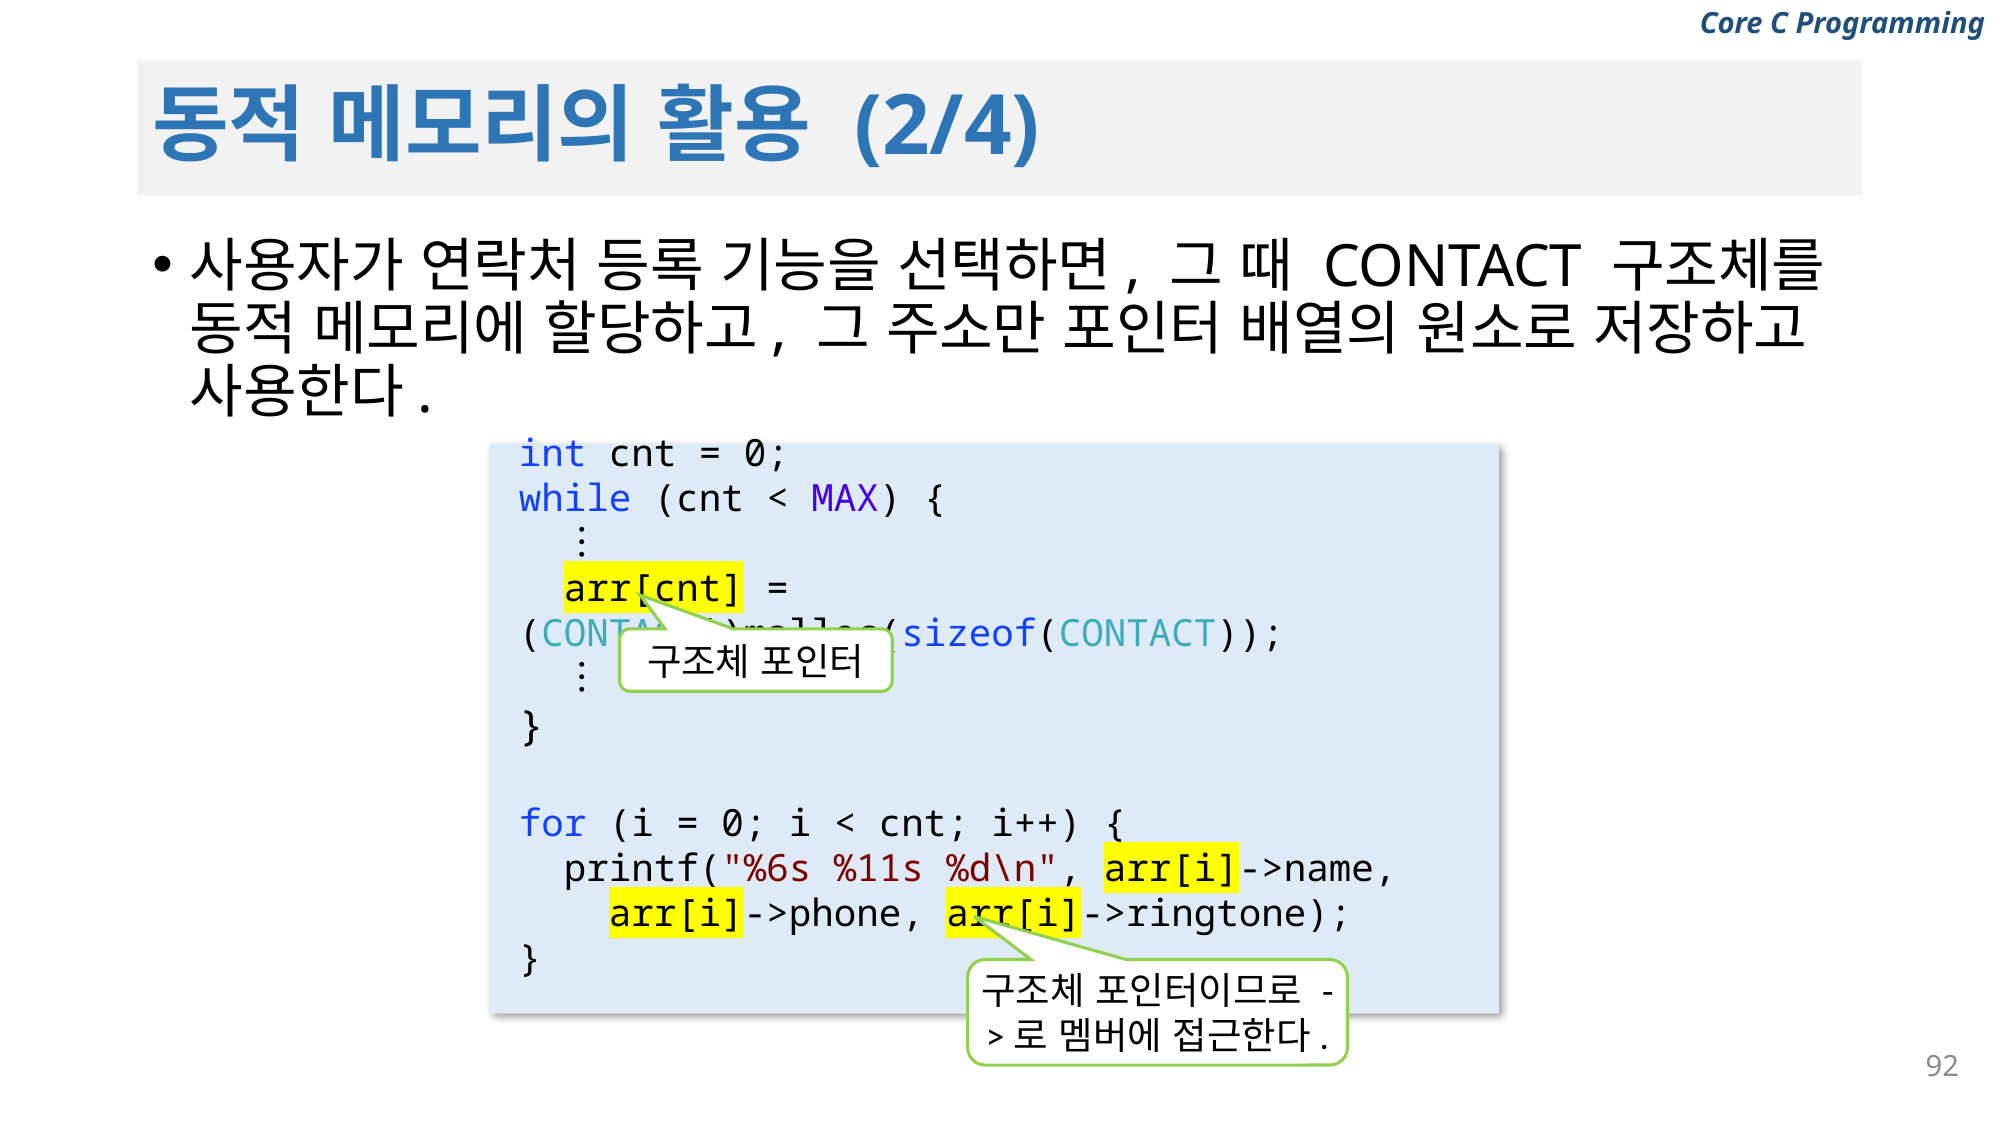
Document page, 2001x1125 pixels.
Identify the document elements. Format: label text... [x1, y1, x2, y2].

text_box int cnt = 0; while (cnt < MAX) { ︙ arr[cnt] = (CONTACT*)malloc(sizeof(CONTACT)); ︙ } for (i = 0; i < cnt; i++) { printf("%6s %11s %d\n", arr[i]->name, arr[i]->phone, arr[i]->ringtone); } [488, 443, 1500, 1015]
text_box 구조체 포인터이므로 ->로 멤버에 접근한다. [966, 915, 1349, 1067]
list 사용자가 연락처 등록 기능을 선택하면, 그 때 CONTACT 구조체를 동적 메모리에 할당하고, 그 주소만 포인터 배열의 원소로 저장하고 사용한다. [137, 228, 1863, 1084]
slide_number 92 [1850, 1028, 1975, 1107]
title 동적 메모리의 활용 (2/4) [137, 59, 1863, 195]
text_box 구조체 포인터 [618, 593, 894, 693]
